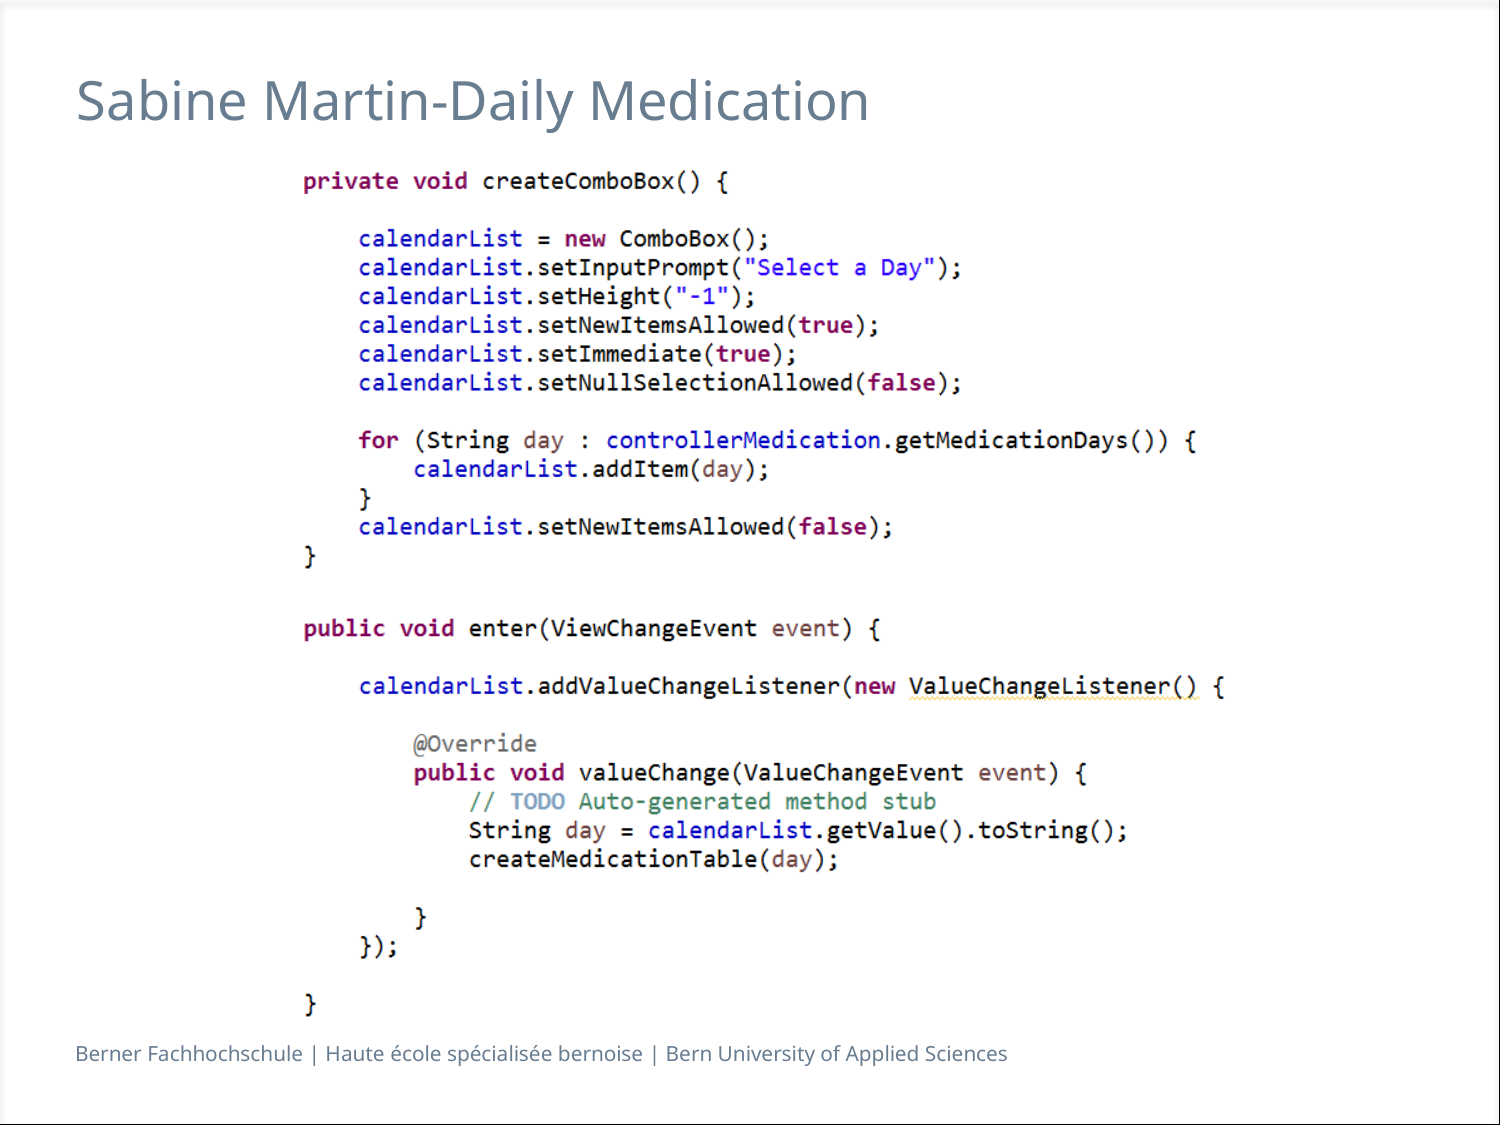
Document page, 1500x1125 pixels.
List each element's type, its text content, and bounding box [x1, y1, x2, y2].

title Sabine Martin-Daily Medication [76, 59, 1406, 148]
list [301, 615, 1236, 1024]
picture [292, 169, 1229, 577]
